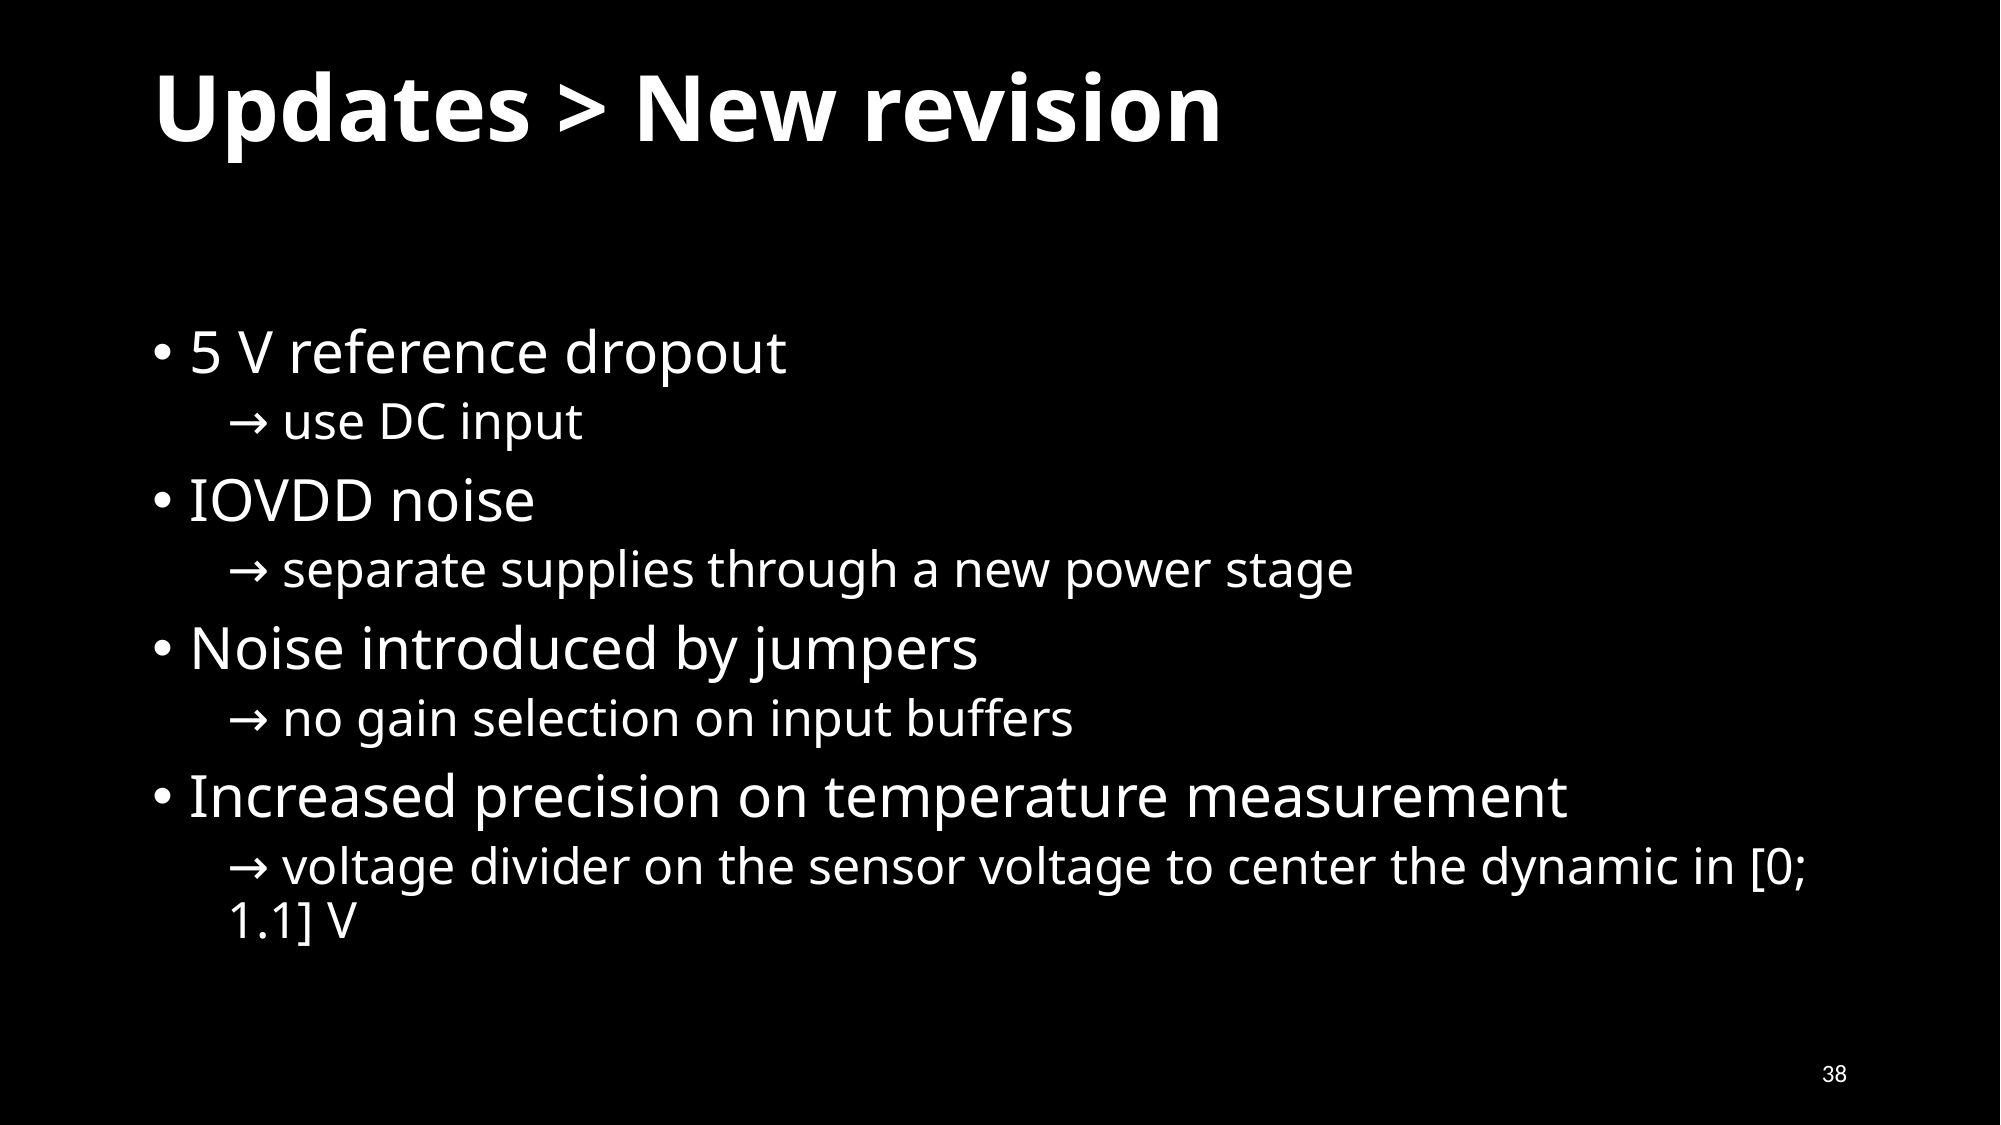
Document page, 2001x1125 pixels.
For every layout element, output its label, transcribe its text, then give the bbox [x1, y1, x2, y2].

list 5 V reference dropout → use DC input IOVDD noise → separate supplies through a new power stage Noise introduced by jumpers → no gain selection on input buffers Increased precision on temperature measurement → voltage divider on the sensor voltage to center the dynamic in [0; 1.1] V [137, 315, 1863, 1014]
title Updates > New revision [137, 3, 1863, 221]
slide_number 38 [1412, 1042, 1863, 1103]
